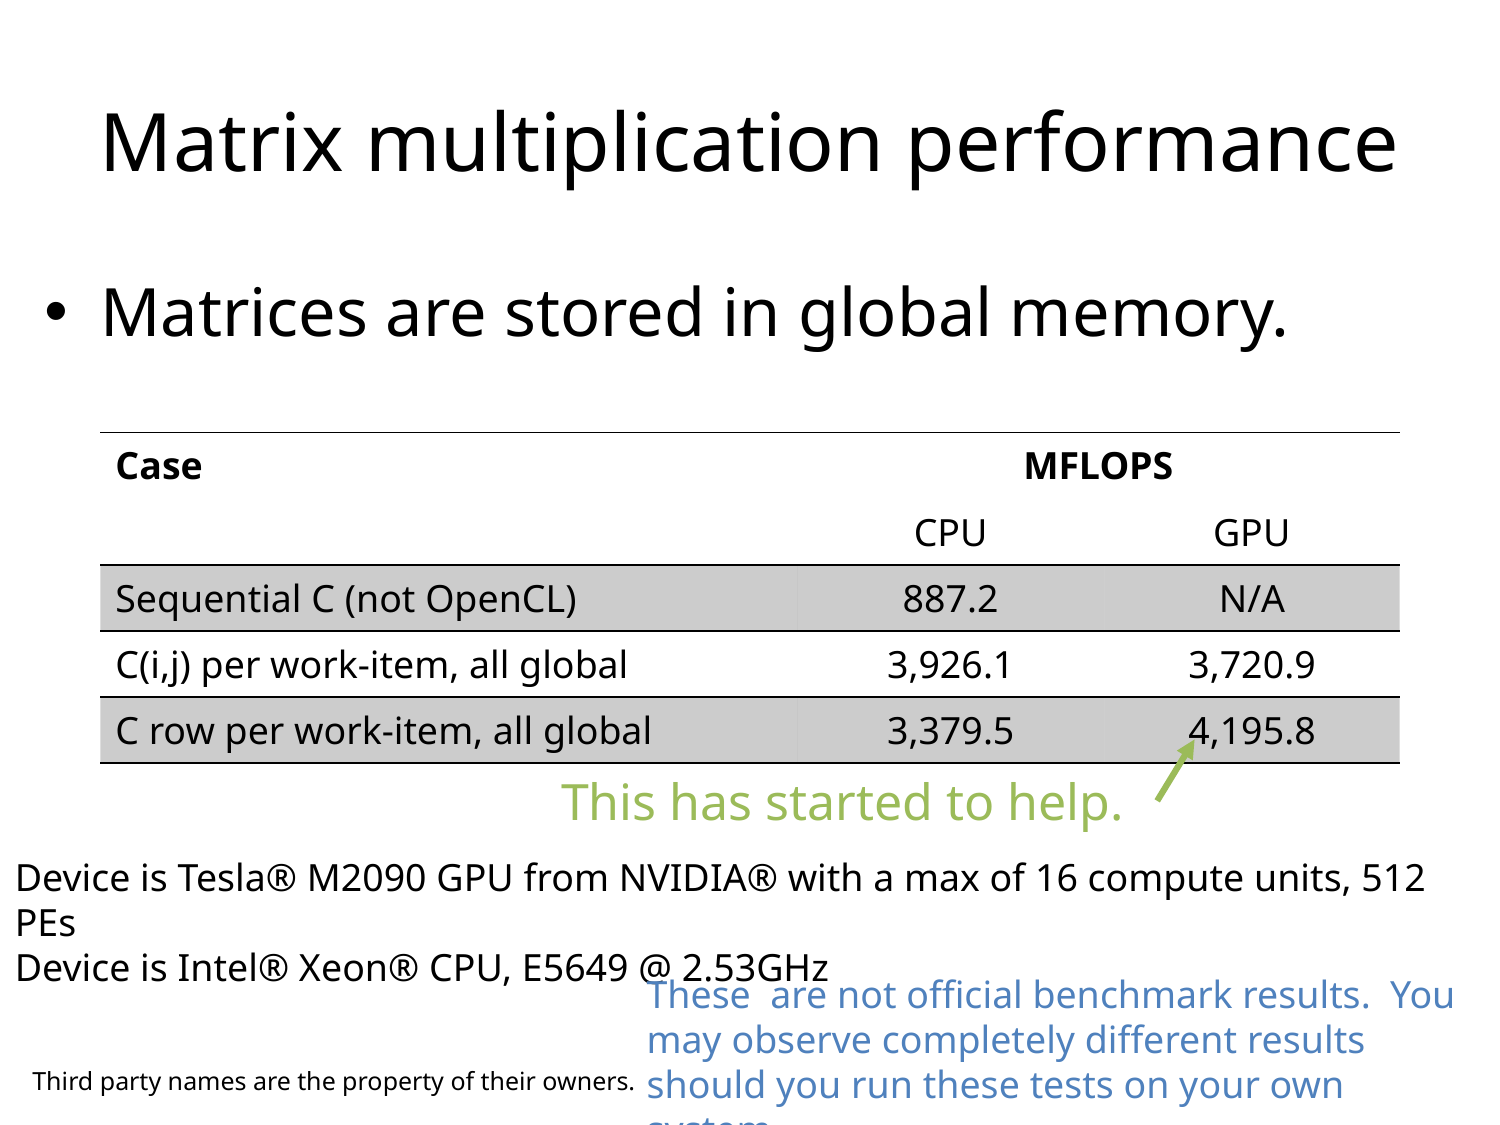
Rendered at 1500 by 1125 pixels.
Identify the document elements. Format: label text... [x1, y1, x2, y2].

table_cell C(i,j) per work-item, all global [100, 632, 797, 696]
text_box These are not official benchmark results. You may observe completely different results should you run these tests on your own system. [631, 964, 1488, 1125]
table_header Case [100, 433, 797, 564]
table_cell 3,379.5 [797, 698, 1104, 762]
table_cell CPU [797, 499, 1104, 564]
table_cell C row per work-item, all global [100, 698, 797, 762]
text_box Matrix multiplication performance [74, 45, 1425, 233]
table_header MFLOPS [797, 433, 1400, 499]
table_cell 887.2 [797, 566, 1104, 630]
table_cell 3,720.9 [1104, 632, 1400, 696]
table_cell 4,195.8 [1104, 698, 1400, 762]
text_box This has started to help. [546, 763, 1184, 838]
text_box Device is Tesla® M2090 GPU from NVIDIA® with a max of 16 compute units, 512 PEs Device is Intel® Xeon® CPU, E5649 @ 2.53GHz [0, 846, 1459, 996]
table_cell GPU [1104, 499, 1400, 564]
text_box [1156, 739, 1195, 802]
table_cell 3,926.1 [797, 632, 1104, 696]
text_box Third party names are the property of their owners. [17, 1058, 631, 1125]
table_cell Sequential C (not OpenCL) [100, 566, 797, 630]
table_cell N/A [1104, 566, 1400, 630]
text_box Matrices are stored in global memory. [29, 262, 1471, 397]
